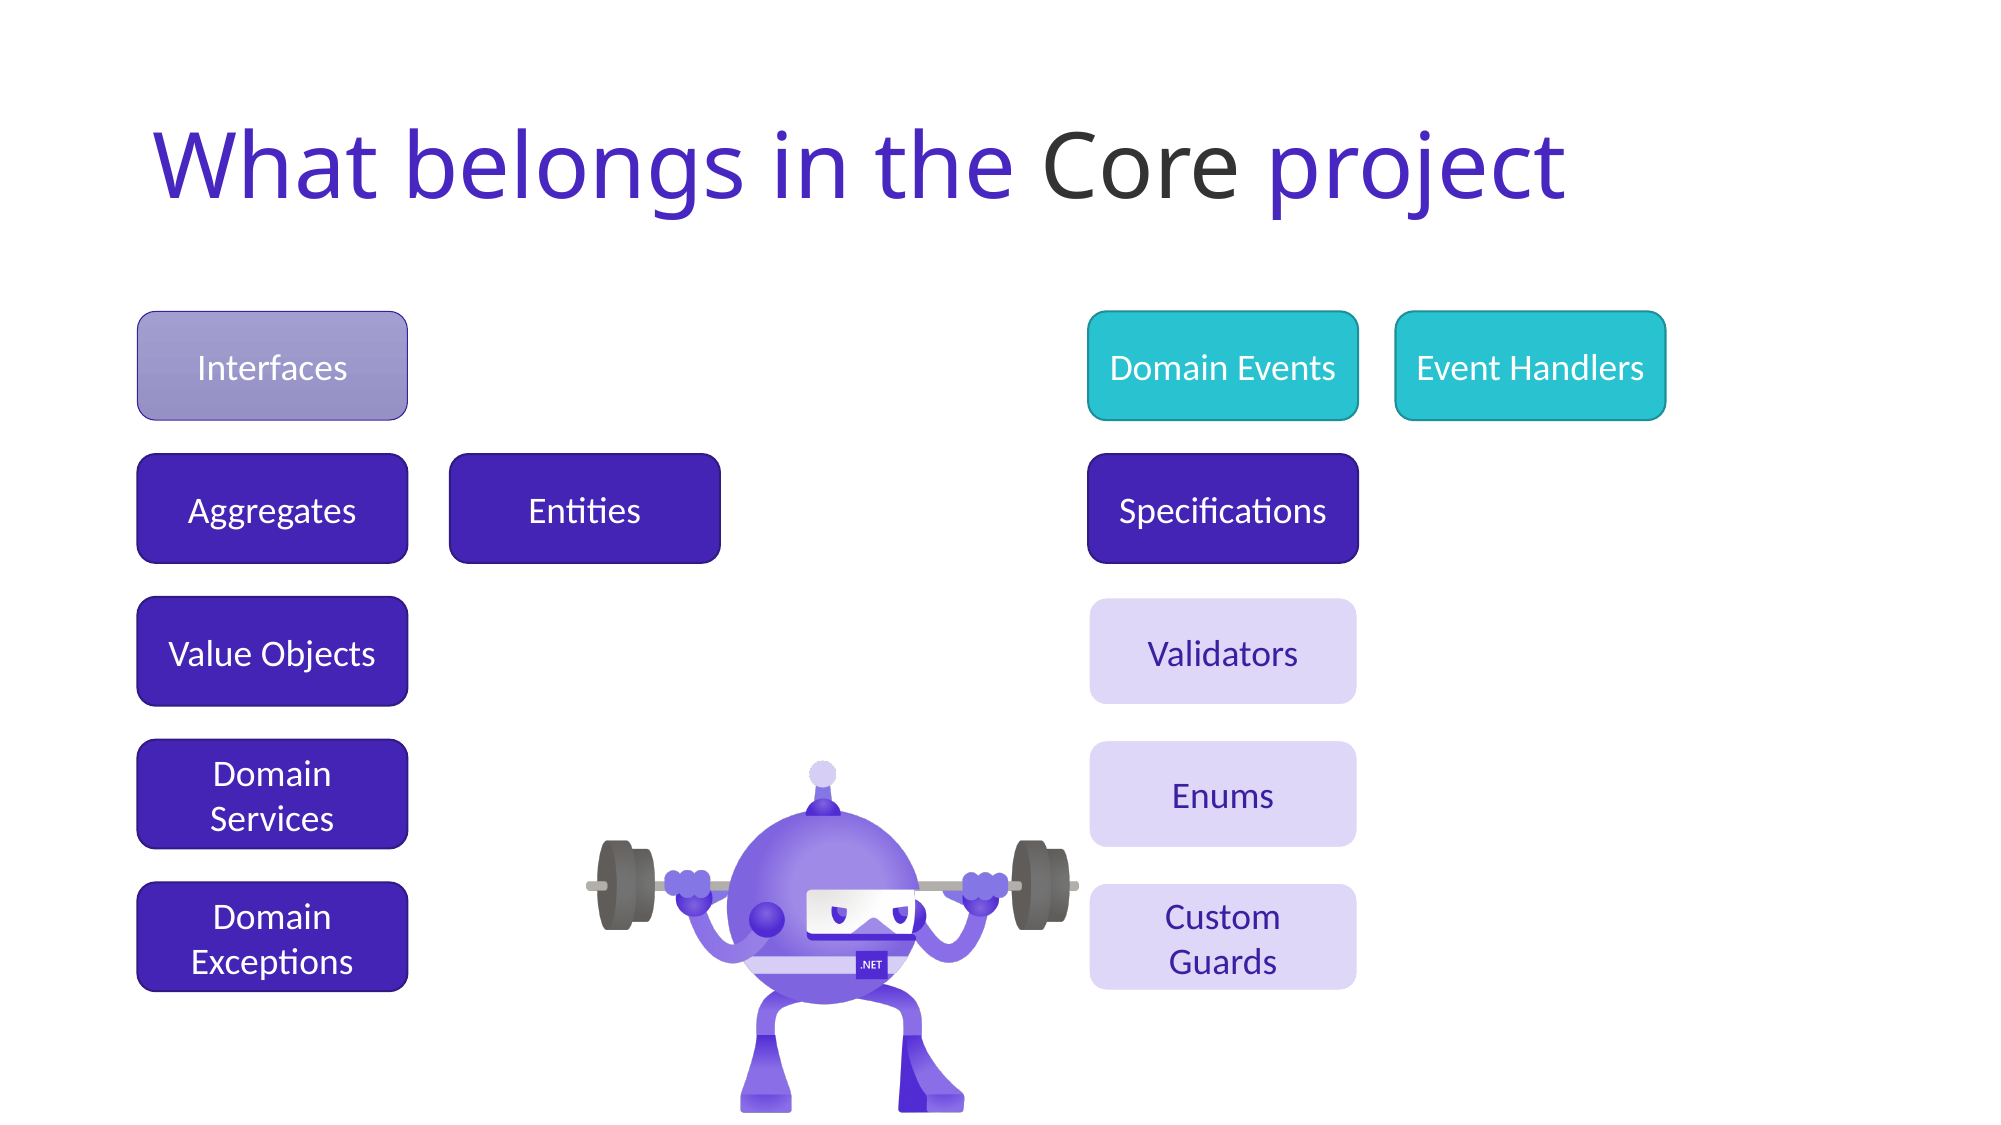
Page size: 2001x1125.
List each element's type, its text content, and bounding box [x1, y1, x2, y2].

text_box Validators [1086, 595, 1360, 708]
title What belongs in the Core project [137, 59, 1863, 278]
text_box Custom Guards [1086, 880, 1360, 993]
text_box Specifications [1087, 453, 1360, 564]
text_box Domain Events [1087, 310, 1360, 422]
text_box Interfaces [136, 310, 408, 421]
picture [584, 760, 1079, 1113]
text_box Domain Services [136, 738, 409, 850]
text_box Aggregates [136, 453, 409, 564]
text_box Enums [1086, 738, 1360, 851]
text_box Event Handlers [1394, 310, 1667, 422]
text_box Entities [448, 453, 721, 564]
text_box Domain Exceptions [136, 881, 409, 993]
text_box Value Objects [136, 595, 409, 707]
